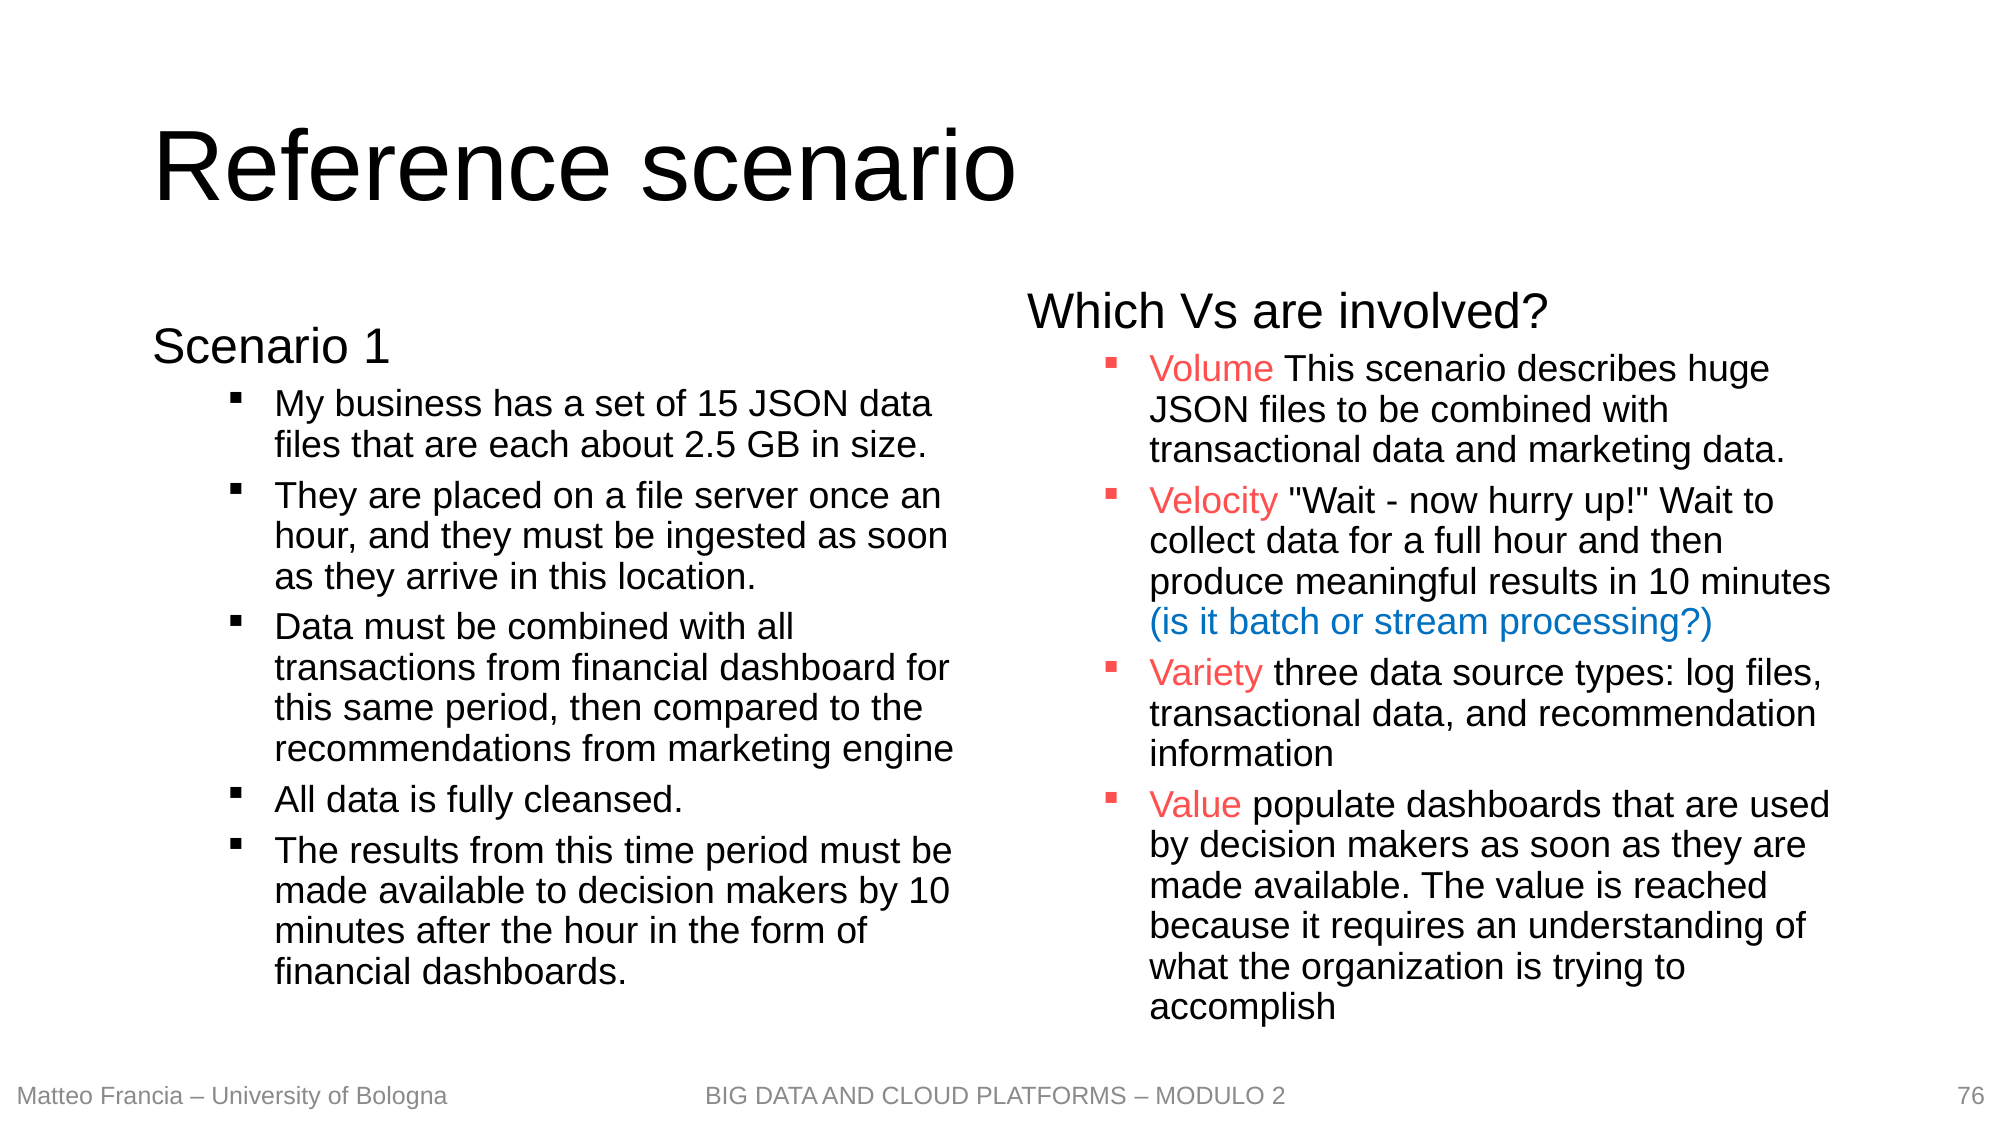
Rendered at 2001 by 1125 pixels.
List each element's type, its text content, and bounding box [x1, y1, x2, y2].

slide_number 76 [1550, 1065, 2000, 1125]
title Reference scenario [137, 59, 1863, 278]
footer Matteo Francia – University of Bologna [0, 1065, 466, 1125]
list Which Vs are involved? Volume This scenario describes huge JSON files to be combined with transactional data and marketing data. Velocity "Wait - now hurry up!" Wait to collect data for a full hour and then produce meaningful results in 10 minutes (is it batch or stream processing?) Variety three data source types: log files, transactional data, and recommendation information Value populate dashboards that are used by decision makers as soon as they are made available. The value is reached because it requires an understanding of what the organization is trying to accomplish [1012, 299, 1863, 1014]
list Scenario 1 My business has a set of 15 JSON data files that are each about 2.5 GB in size. They are placed on a file server once an hour, and they must be ingested as soon as they arrive in this location. Data must be combined with all transactions from financial dashboard for this same period, then compared to the recommendations from marketing engine All data is fully cleansed. The results from this time period must be made available to decision makers by 10 minutes after the hour in the form of financial dashboards. [137, 299, 988, 1014]
